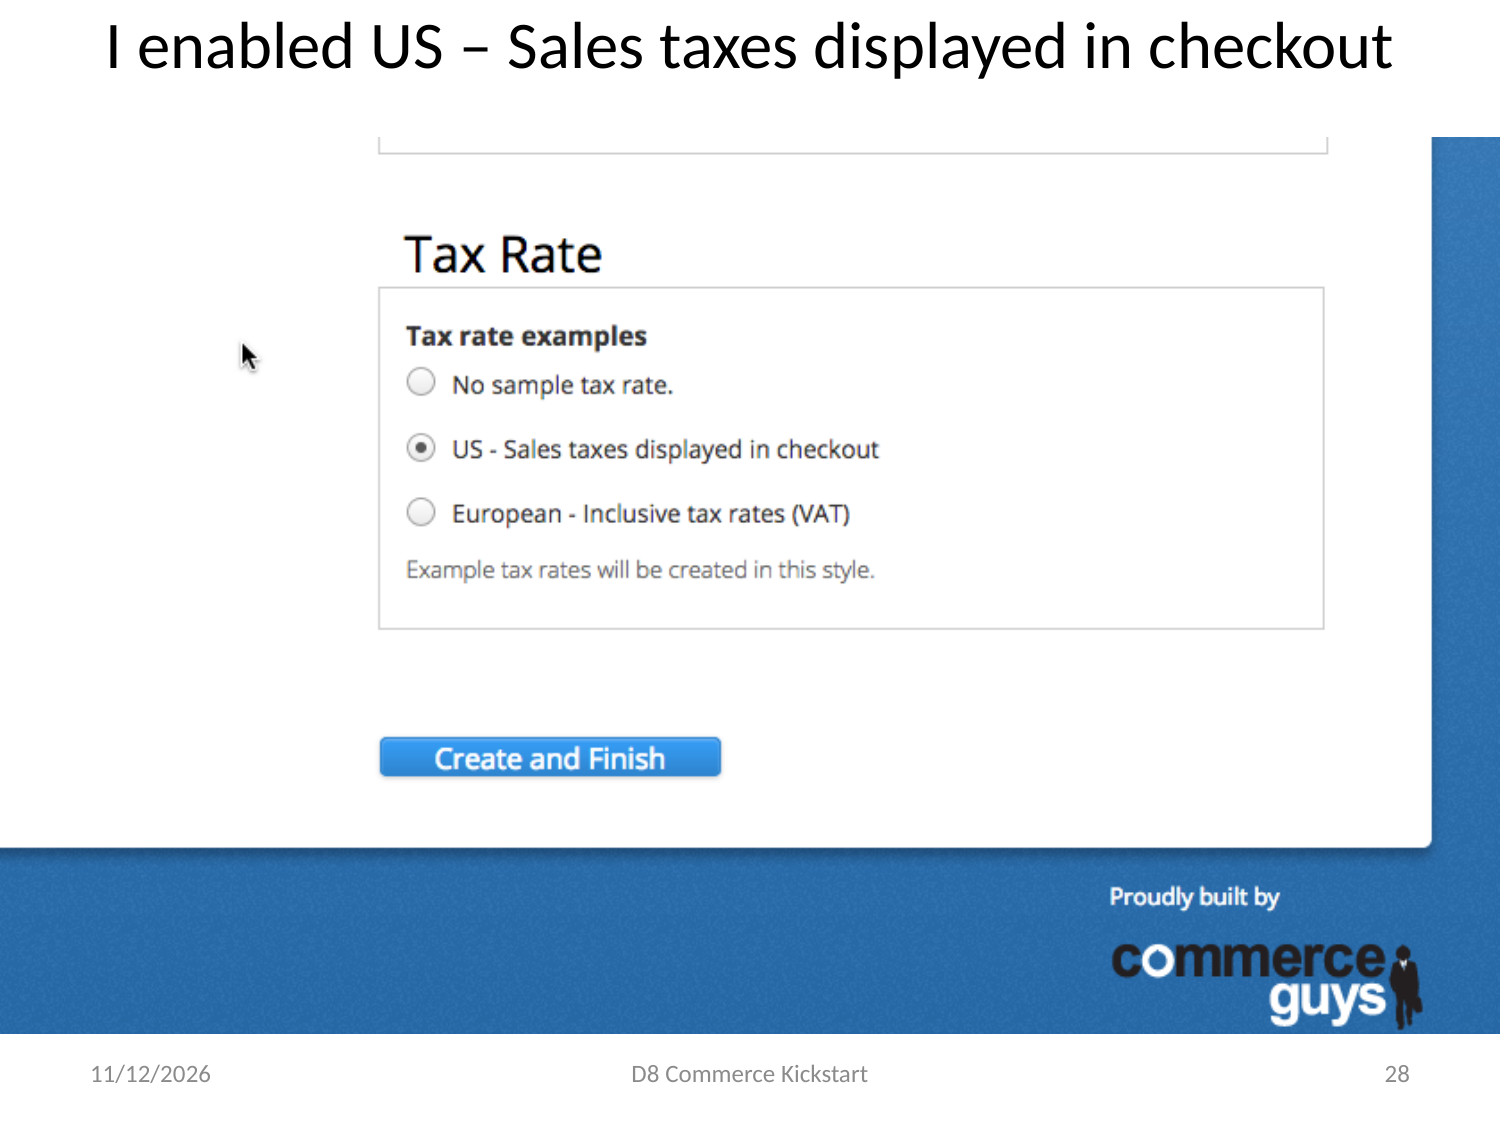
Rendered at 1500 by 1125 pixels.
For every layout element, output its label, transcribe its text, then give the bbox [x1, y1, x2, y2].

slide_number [75, 1067, 425, 1103]
slide_number 28 [1074, 1067, 1425, 1103]
title I enabled US – Sales taxes displayed in checkout [0, 0, 1500, 84]
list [0, 113, 1500, 1059]
footer D8 Commerce Kickstart [512, 1067, 988, 1103]
